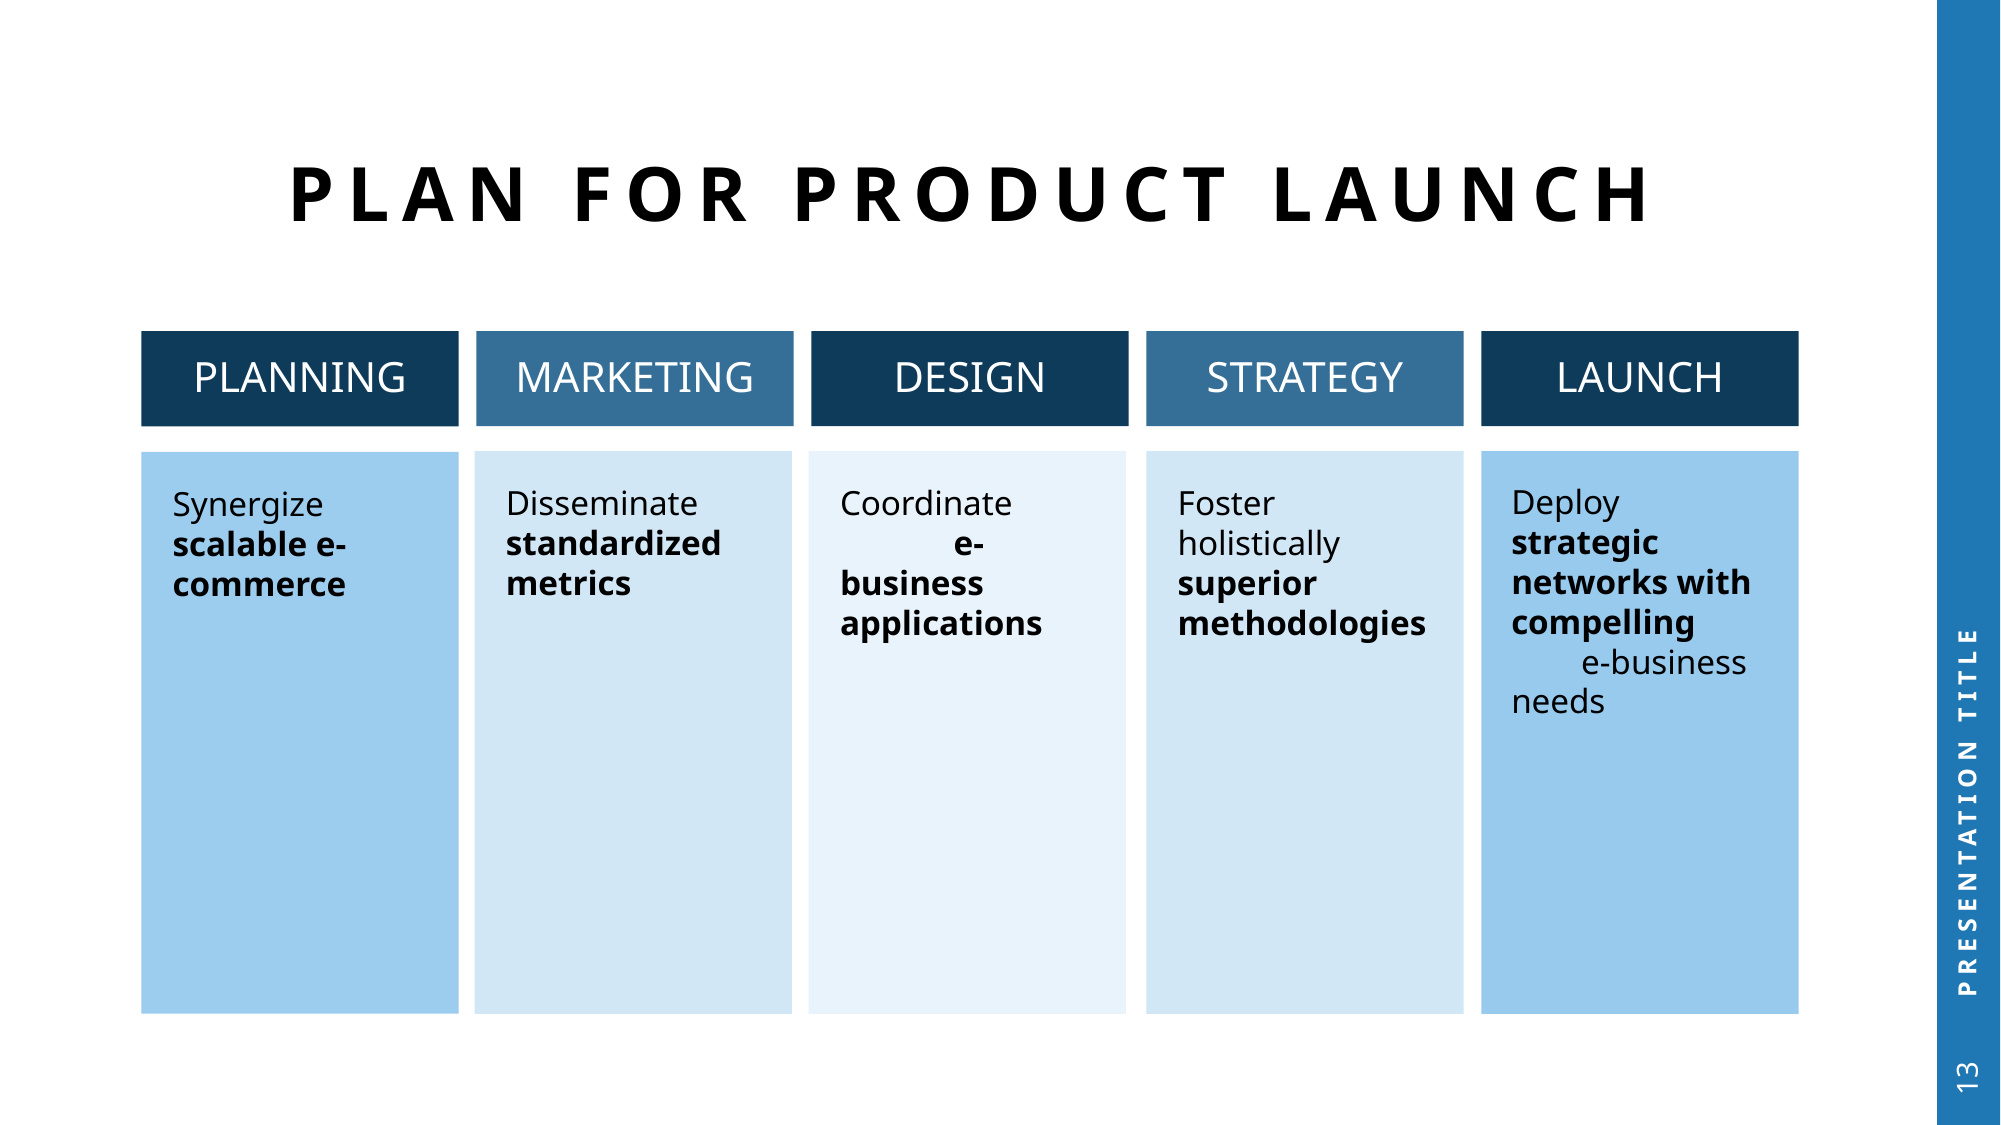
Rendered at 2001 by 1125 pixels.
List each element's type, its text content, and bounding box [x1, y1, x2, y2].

title PLAN FOR PRODUCT LAUNCH [139, 143, 1800, 216]
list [139, 216, 1801, 1014]
footer Presentation Title [1937, 0, 2000, 1032]
slide_number 13 [1937, 1032, 2000, 1125]
